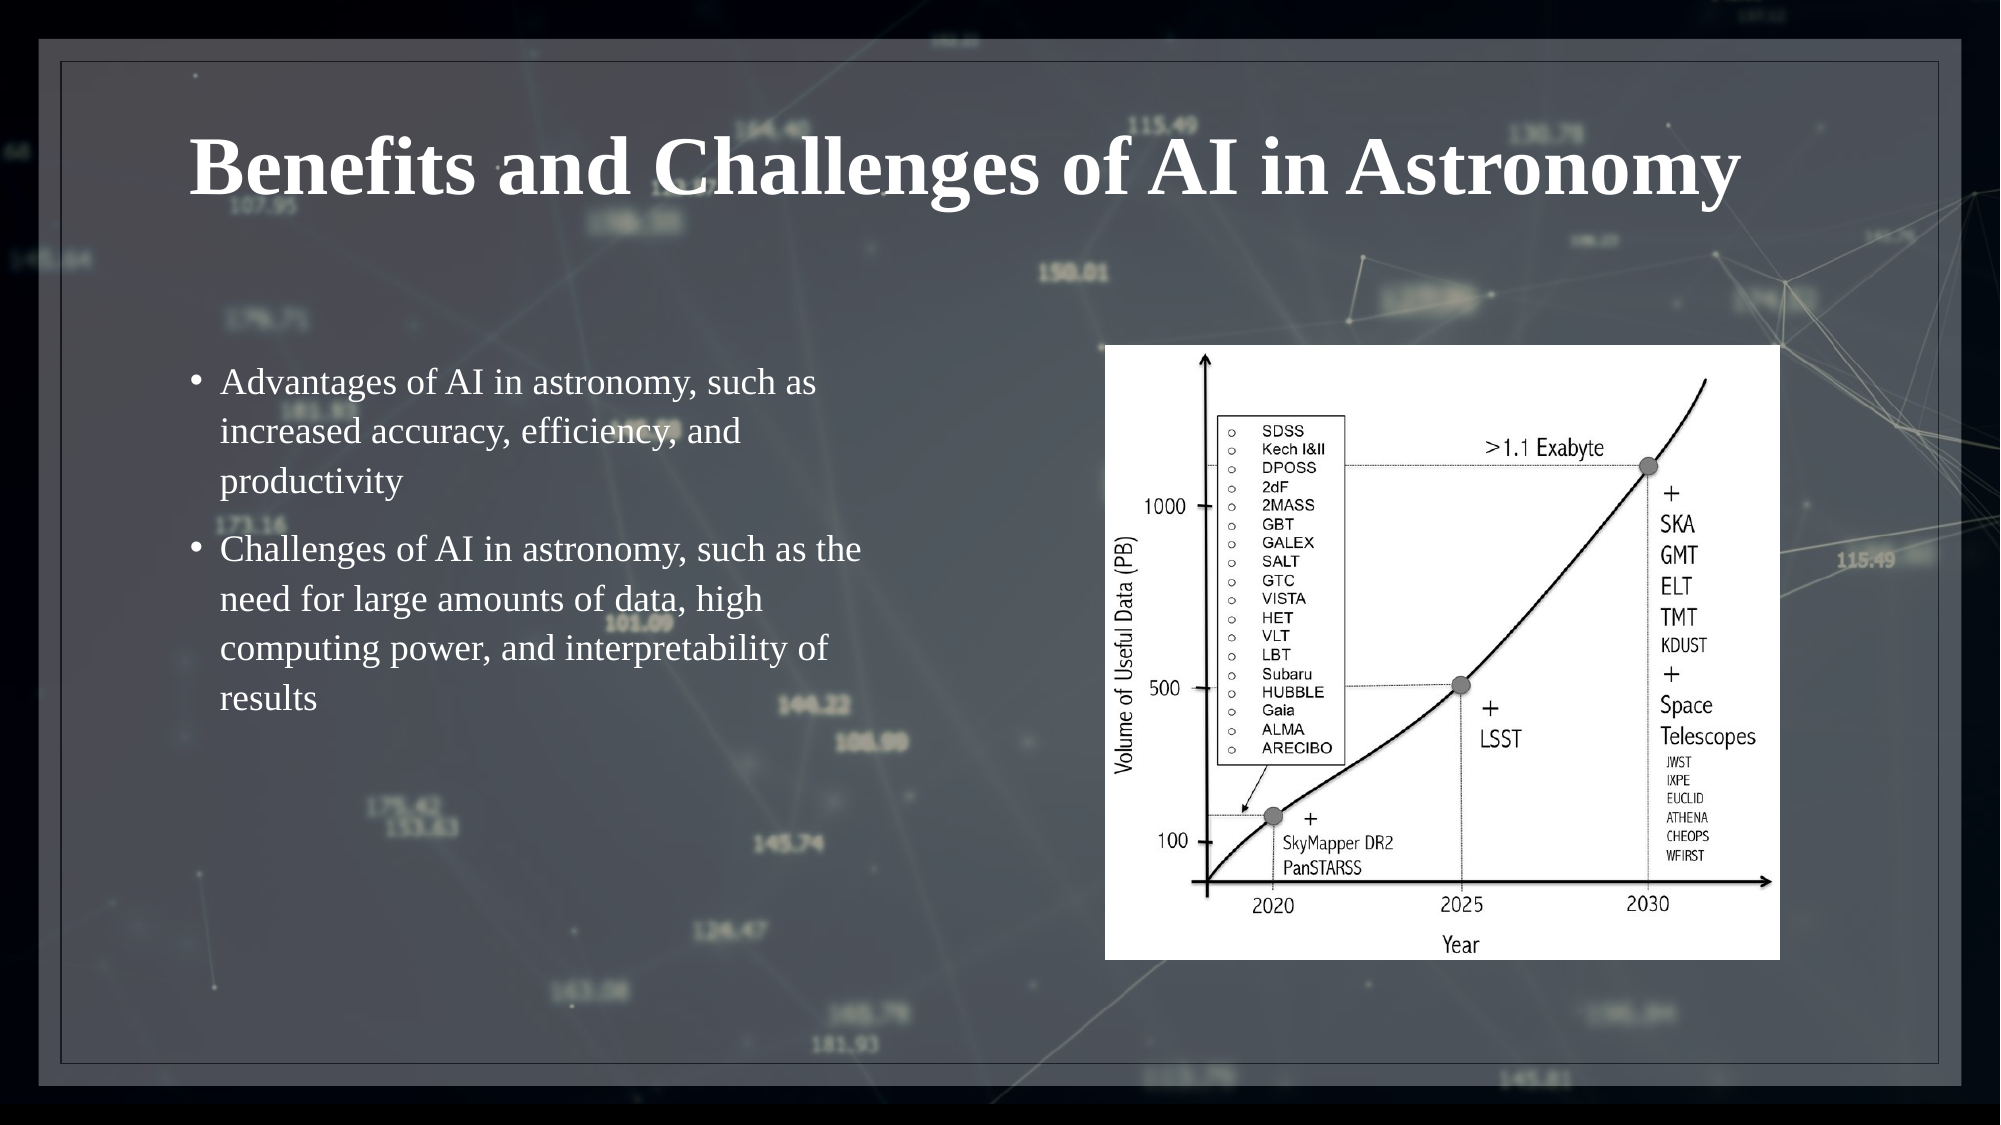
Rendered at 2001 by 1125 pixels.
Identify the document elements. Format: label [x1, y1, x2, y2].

list [1105, 345, 1780, 960]
picture [0, 0, 2000, 1104]
